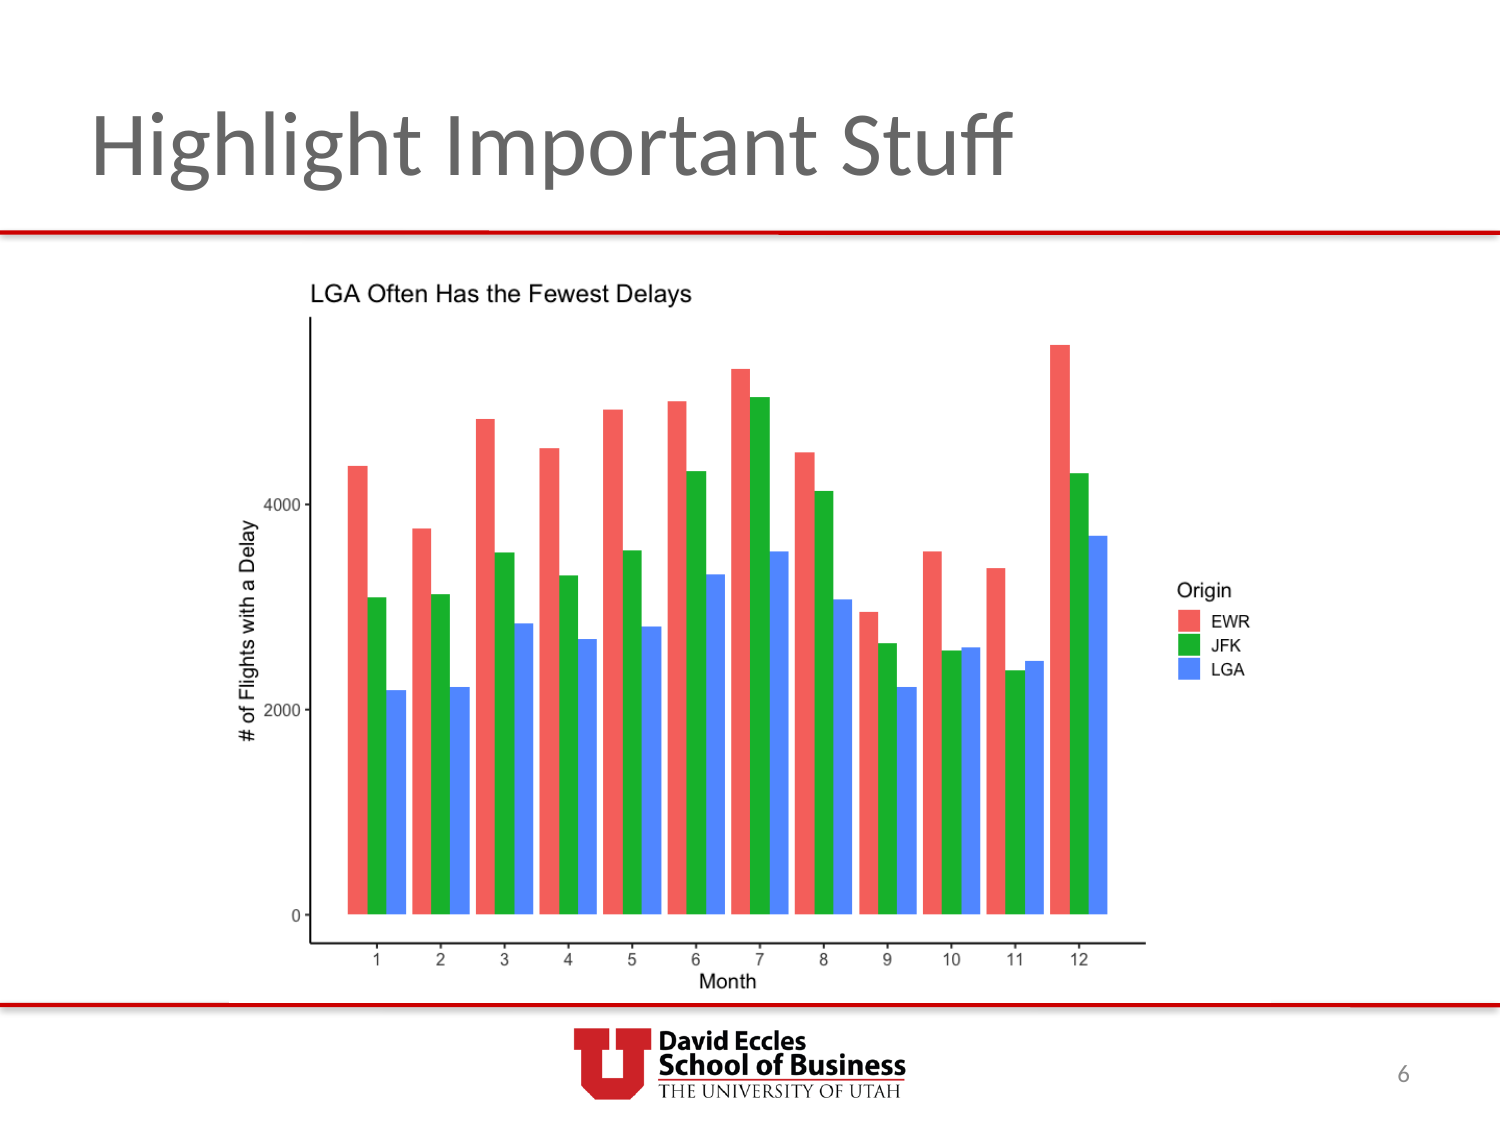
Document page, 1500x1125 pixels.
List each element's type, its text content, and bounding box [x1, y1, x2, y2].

picture [228, 272, 1272, 1003]
picture [573, 1026, 907, 1102]
slide_number 6 [1074, 1042, 1425, 1103]
title Highlight Important Stuff [75, 45, 1425, 233]
